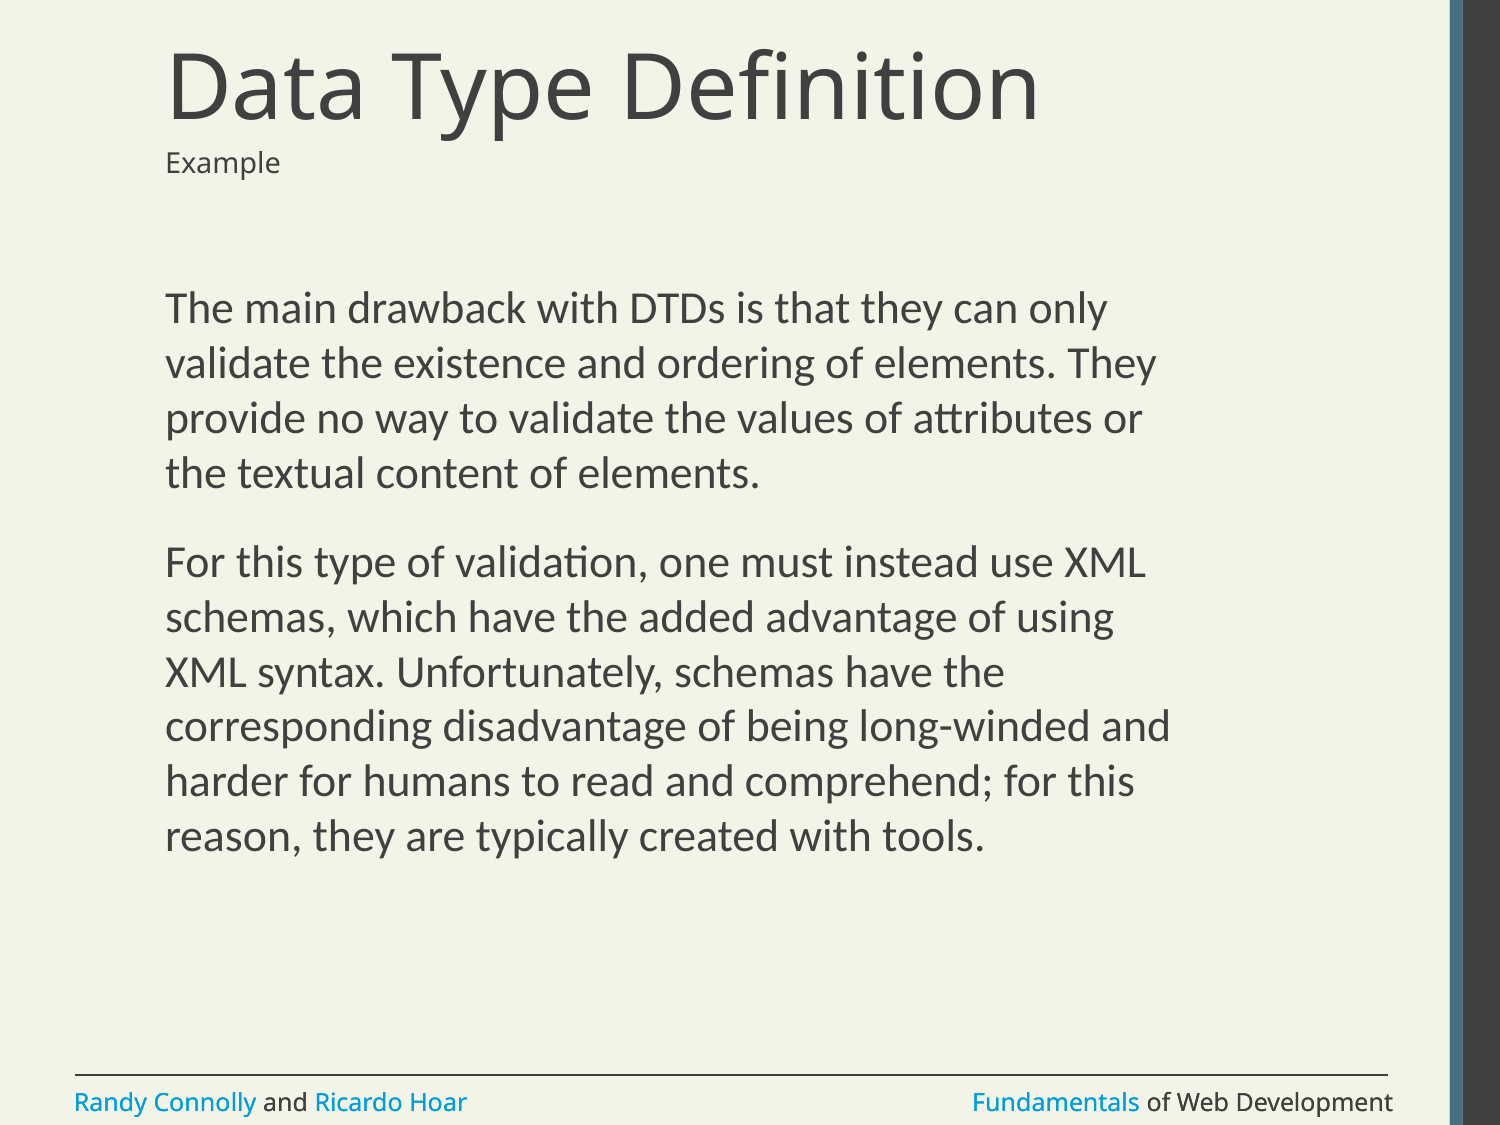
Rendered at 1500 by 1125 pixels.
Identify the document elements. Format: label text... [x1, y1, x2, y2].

list Example [150, 137, 1200, 188]
title Data Type Definition [150, 20, 1425, 188]
list The main drawback with DTDs is that they can only validate the existence and ordering of elements. They provide no way to validate the values of attributes or the textual content of elements. For this type of validation, one must instead use XML schemas, which have the added advantage of using XML syntax. Unfortunately, schemas have the corresponding disadvantage of being long-winded and harder for humans to read and comprehend; for this reason, they are typically created with tools. [150, 270, 1200, 1013]
